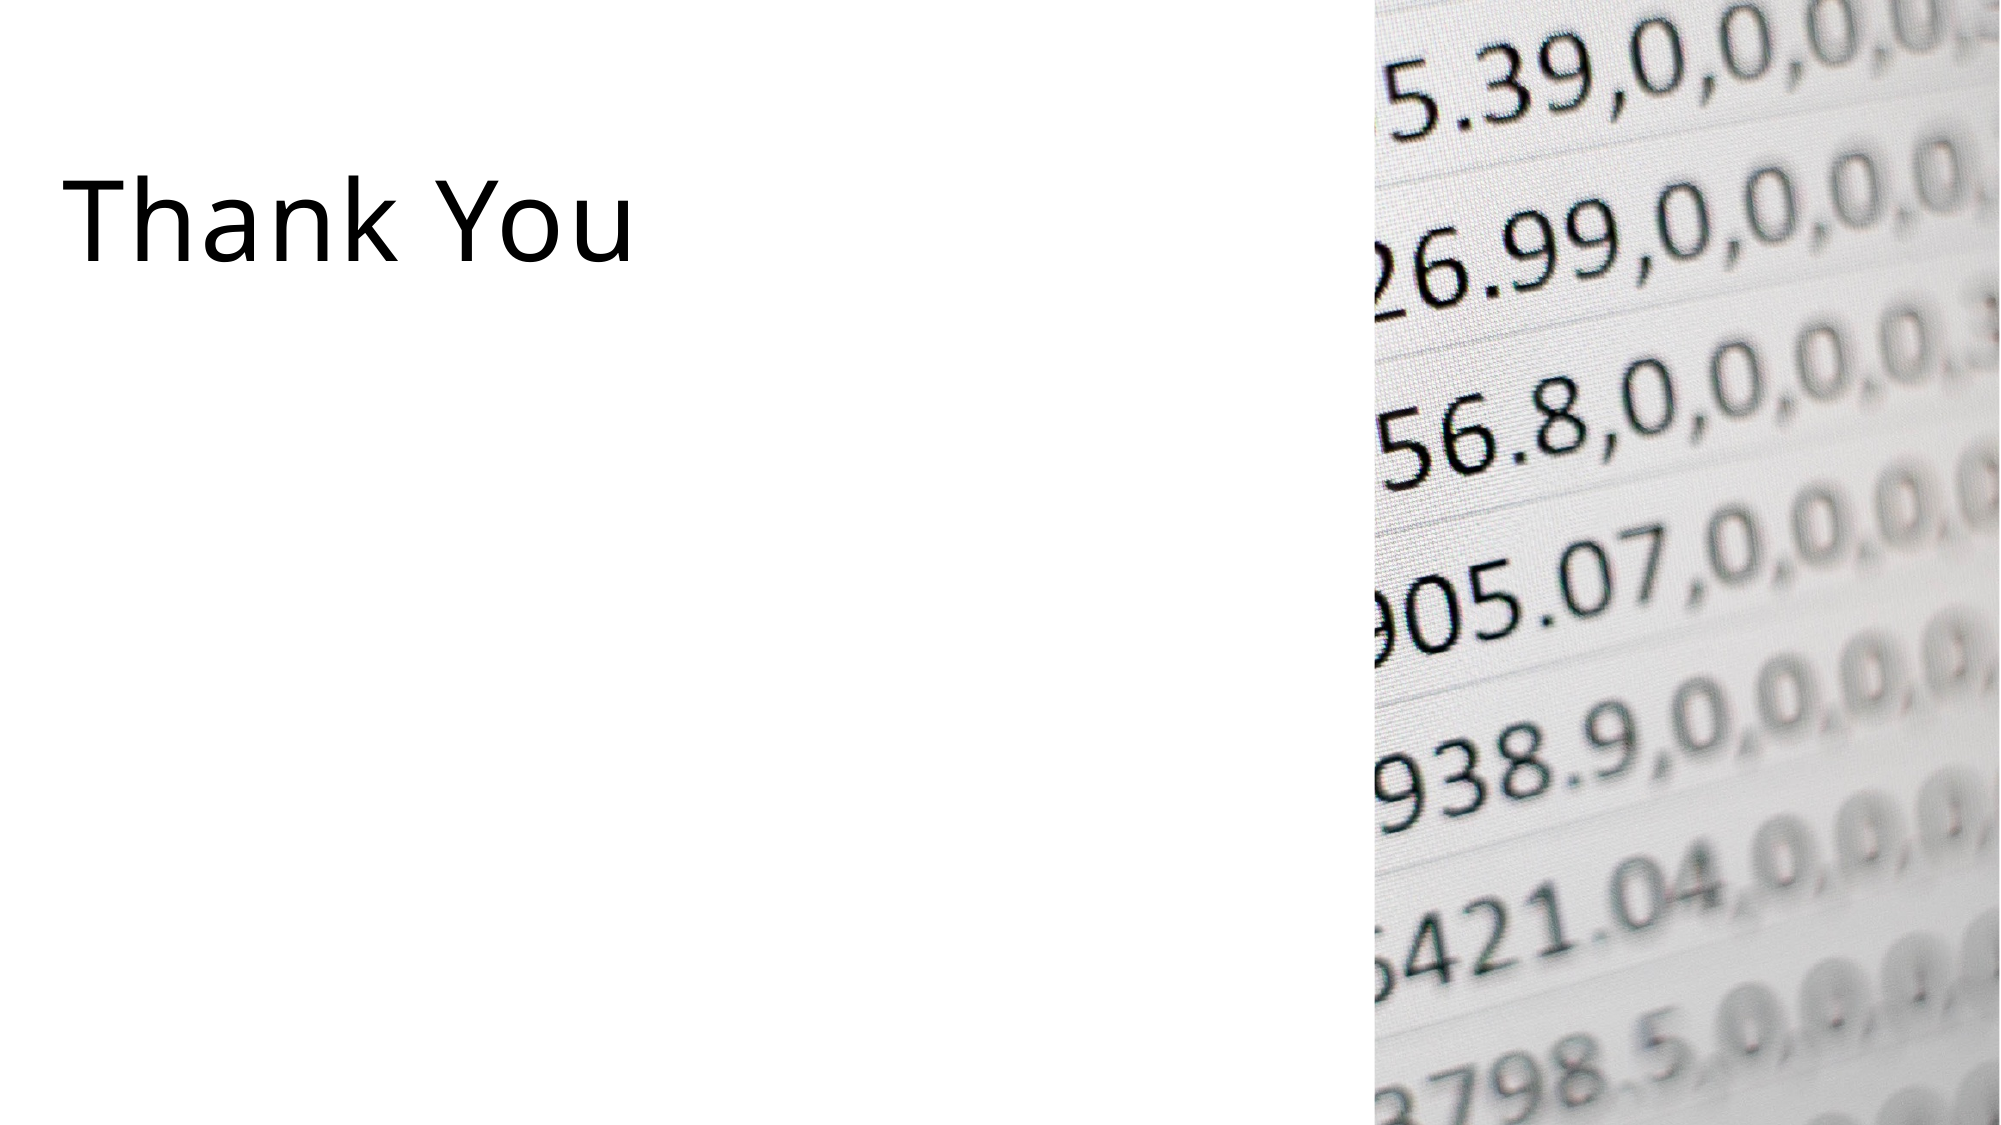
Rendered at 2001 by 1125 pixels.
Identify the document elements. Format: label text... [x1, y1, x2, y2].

text_box Thank You [62, 158, 1235, 788]
picture [1374, 0, 2000, 1125]
